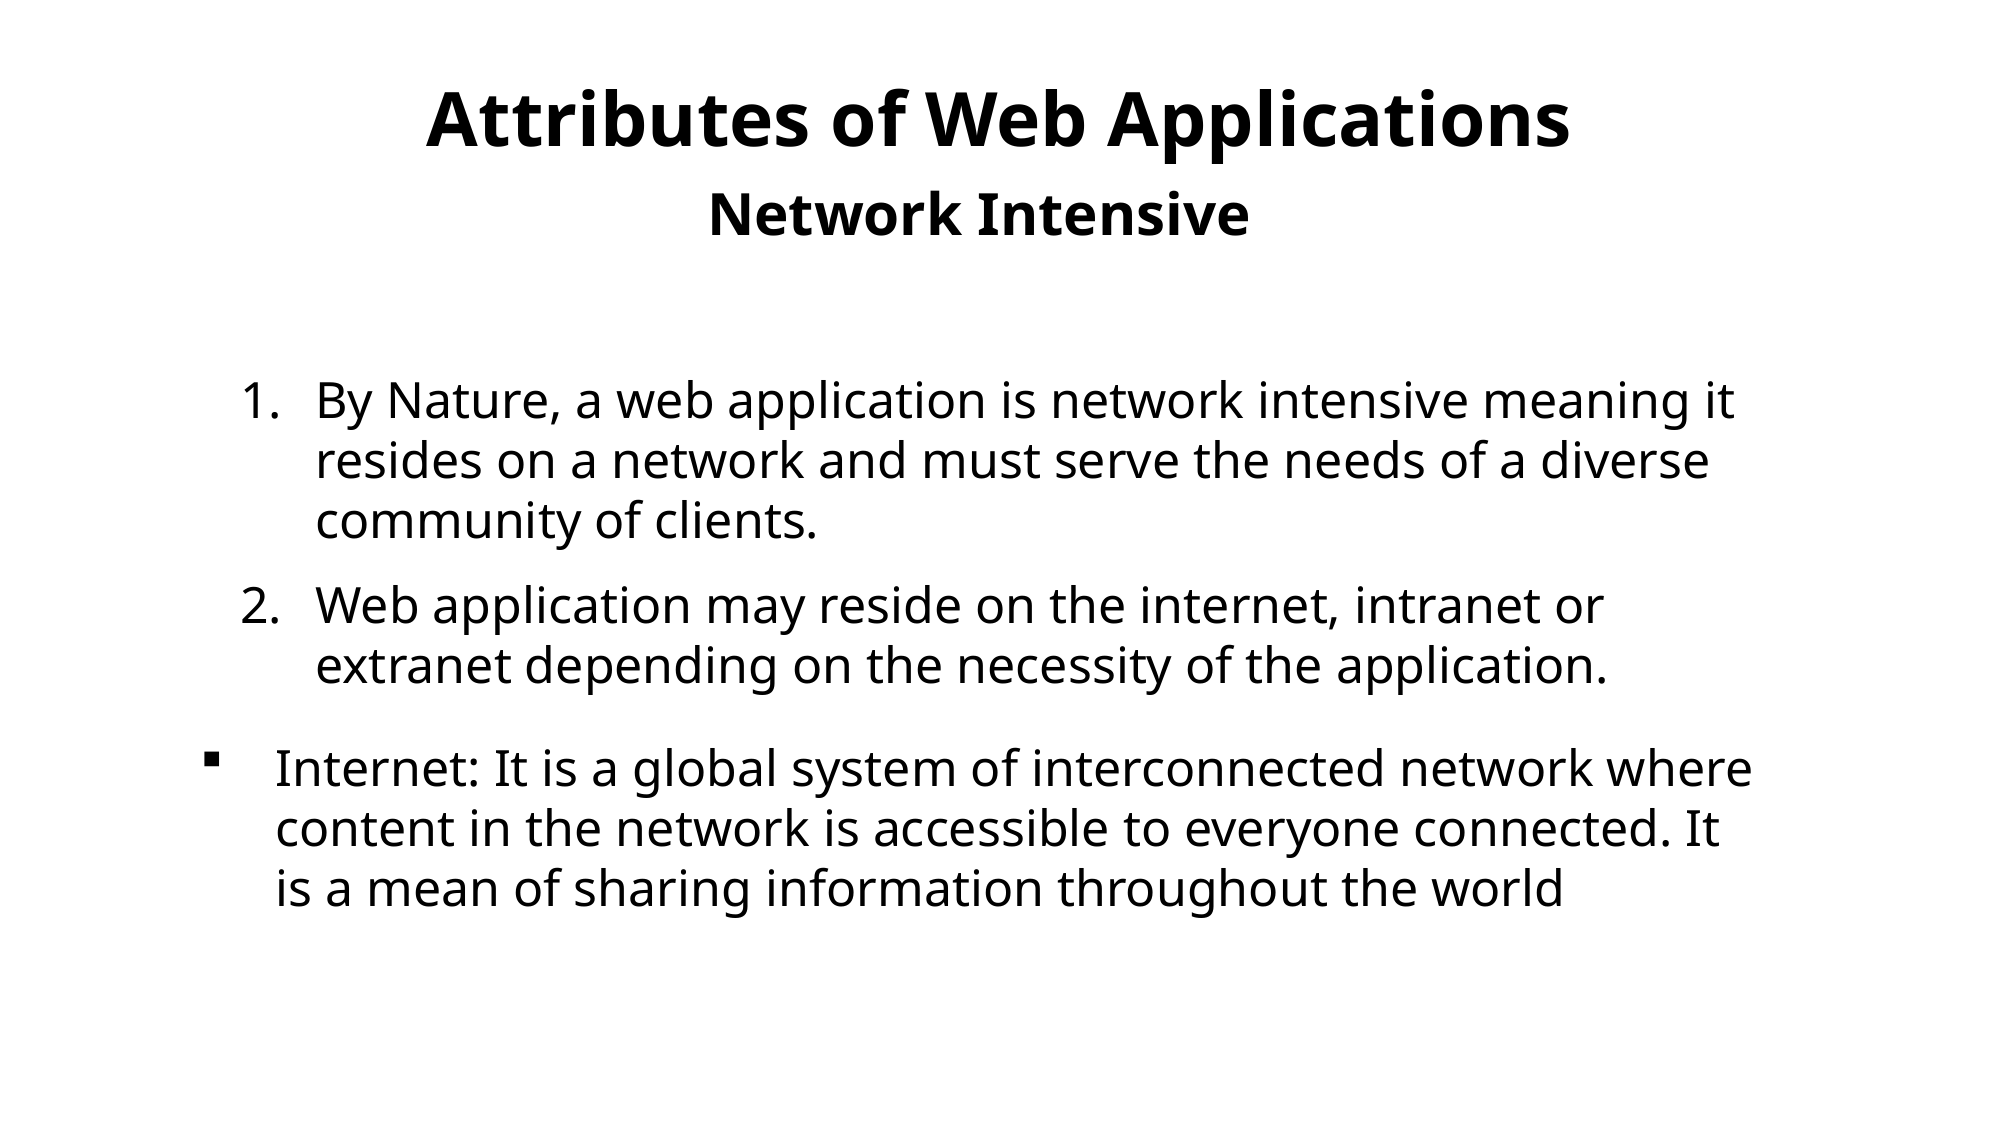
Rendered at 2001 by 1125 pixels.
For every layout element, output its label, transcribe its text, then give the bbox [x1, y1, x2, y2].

text_box Internet: It is a global system of interconnected network where content in the network is accessible to everyone connected. It is a mean of sharing information throughout the world [185, 728, 1773, 924]
text_box By Nature, a web application is network intensive meaning it resides on a network and must serve the needs of a diverse community of clients. Web application may reside on the internet, intranet or extranet depending on the necessity of the application. [225, 361, 1813, 702]
text_box Network Intensive [650, 169, 1308, 255]
text_box Attributes of Web Applications [411, 63, 1589, 169]
